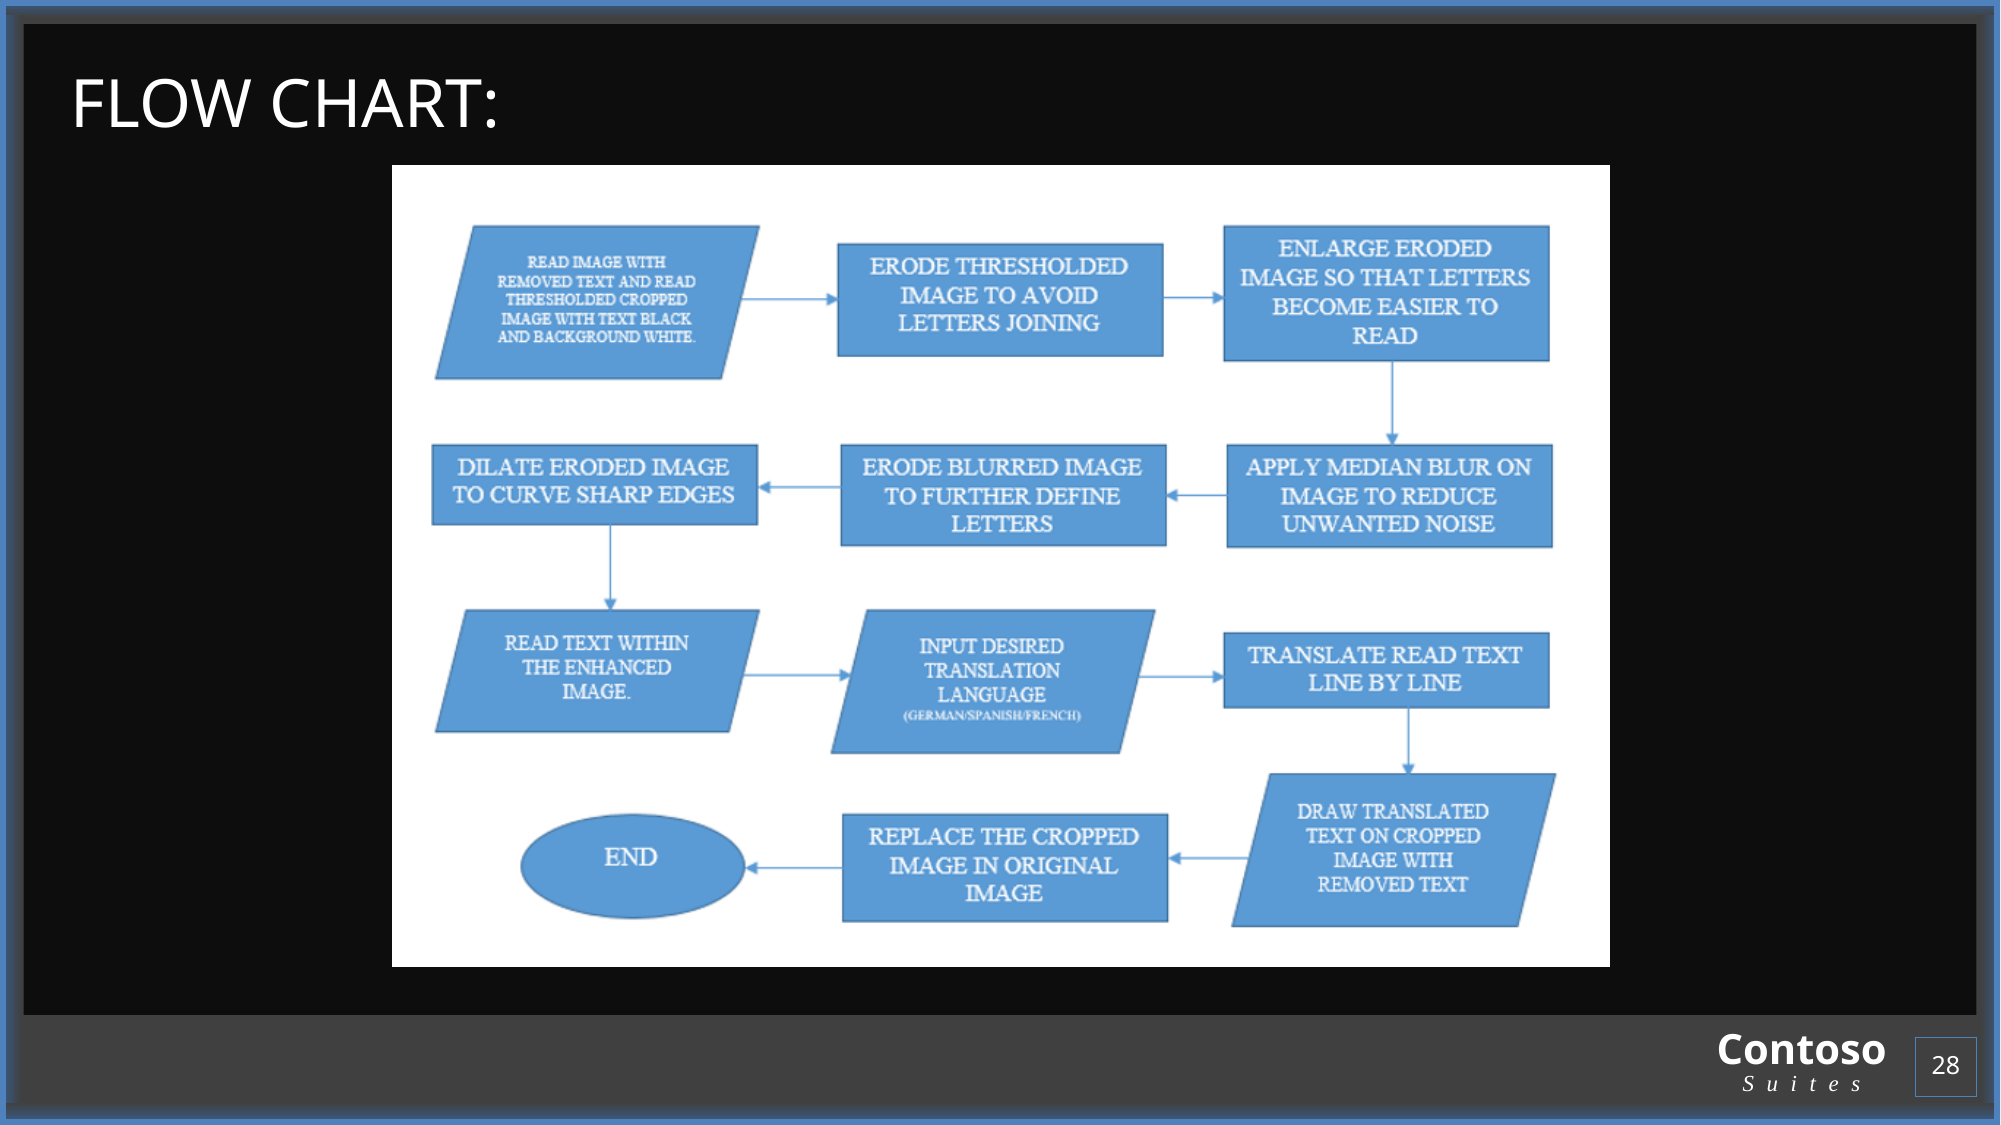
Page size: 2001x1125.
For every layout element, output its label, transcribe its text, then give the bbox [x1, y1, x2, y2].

title FLOW CHART: [70, 70, 1932, 142]
picture [391, 165, 1610, 967]
slide_number 28 [1915, 1037, 1977, 1097]
